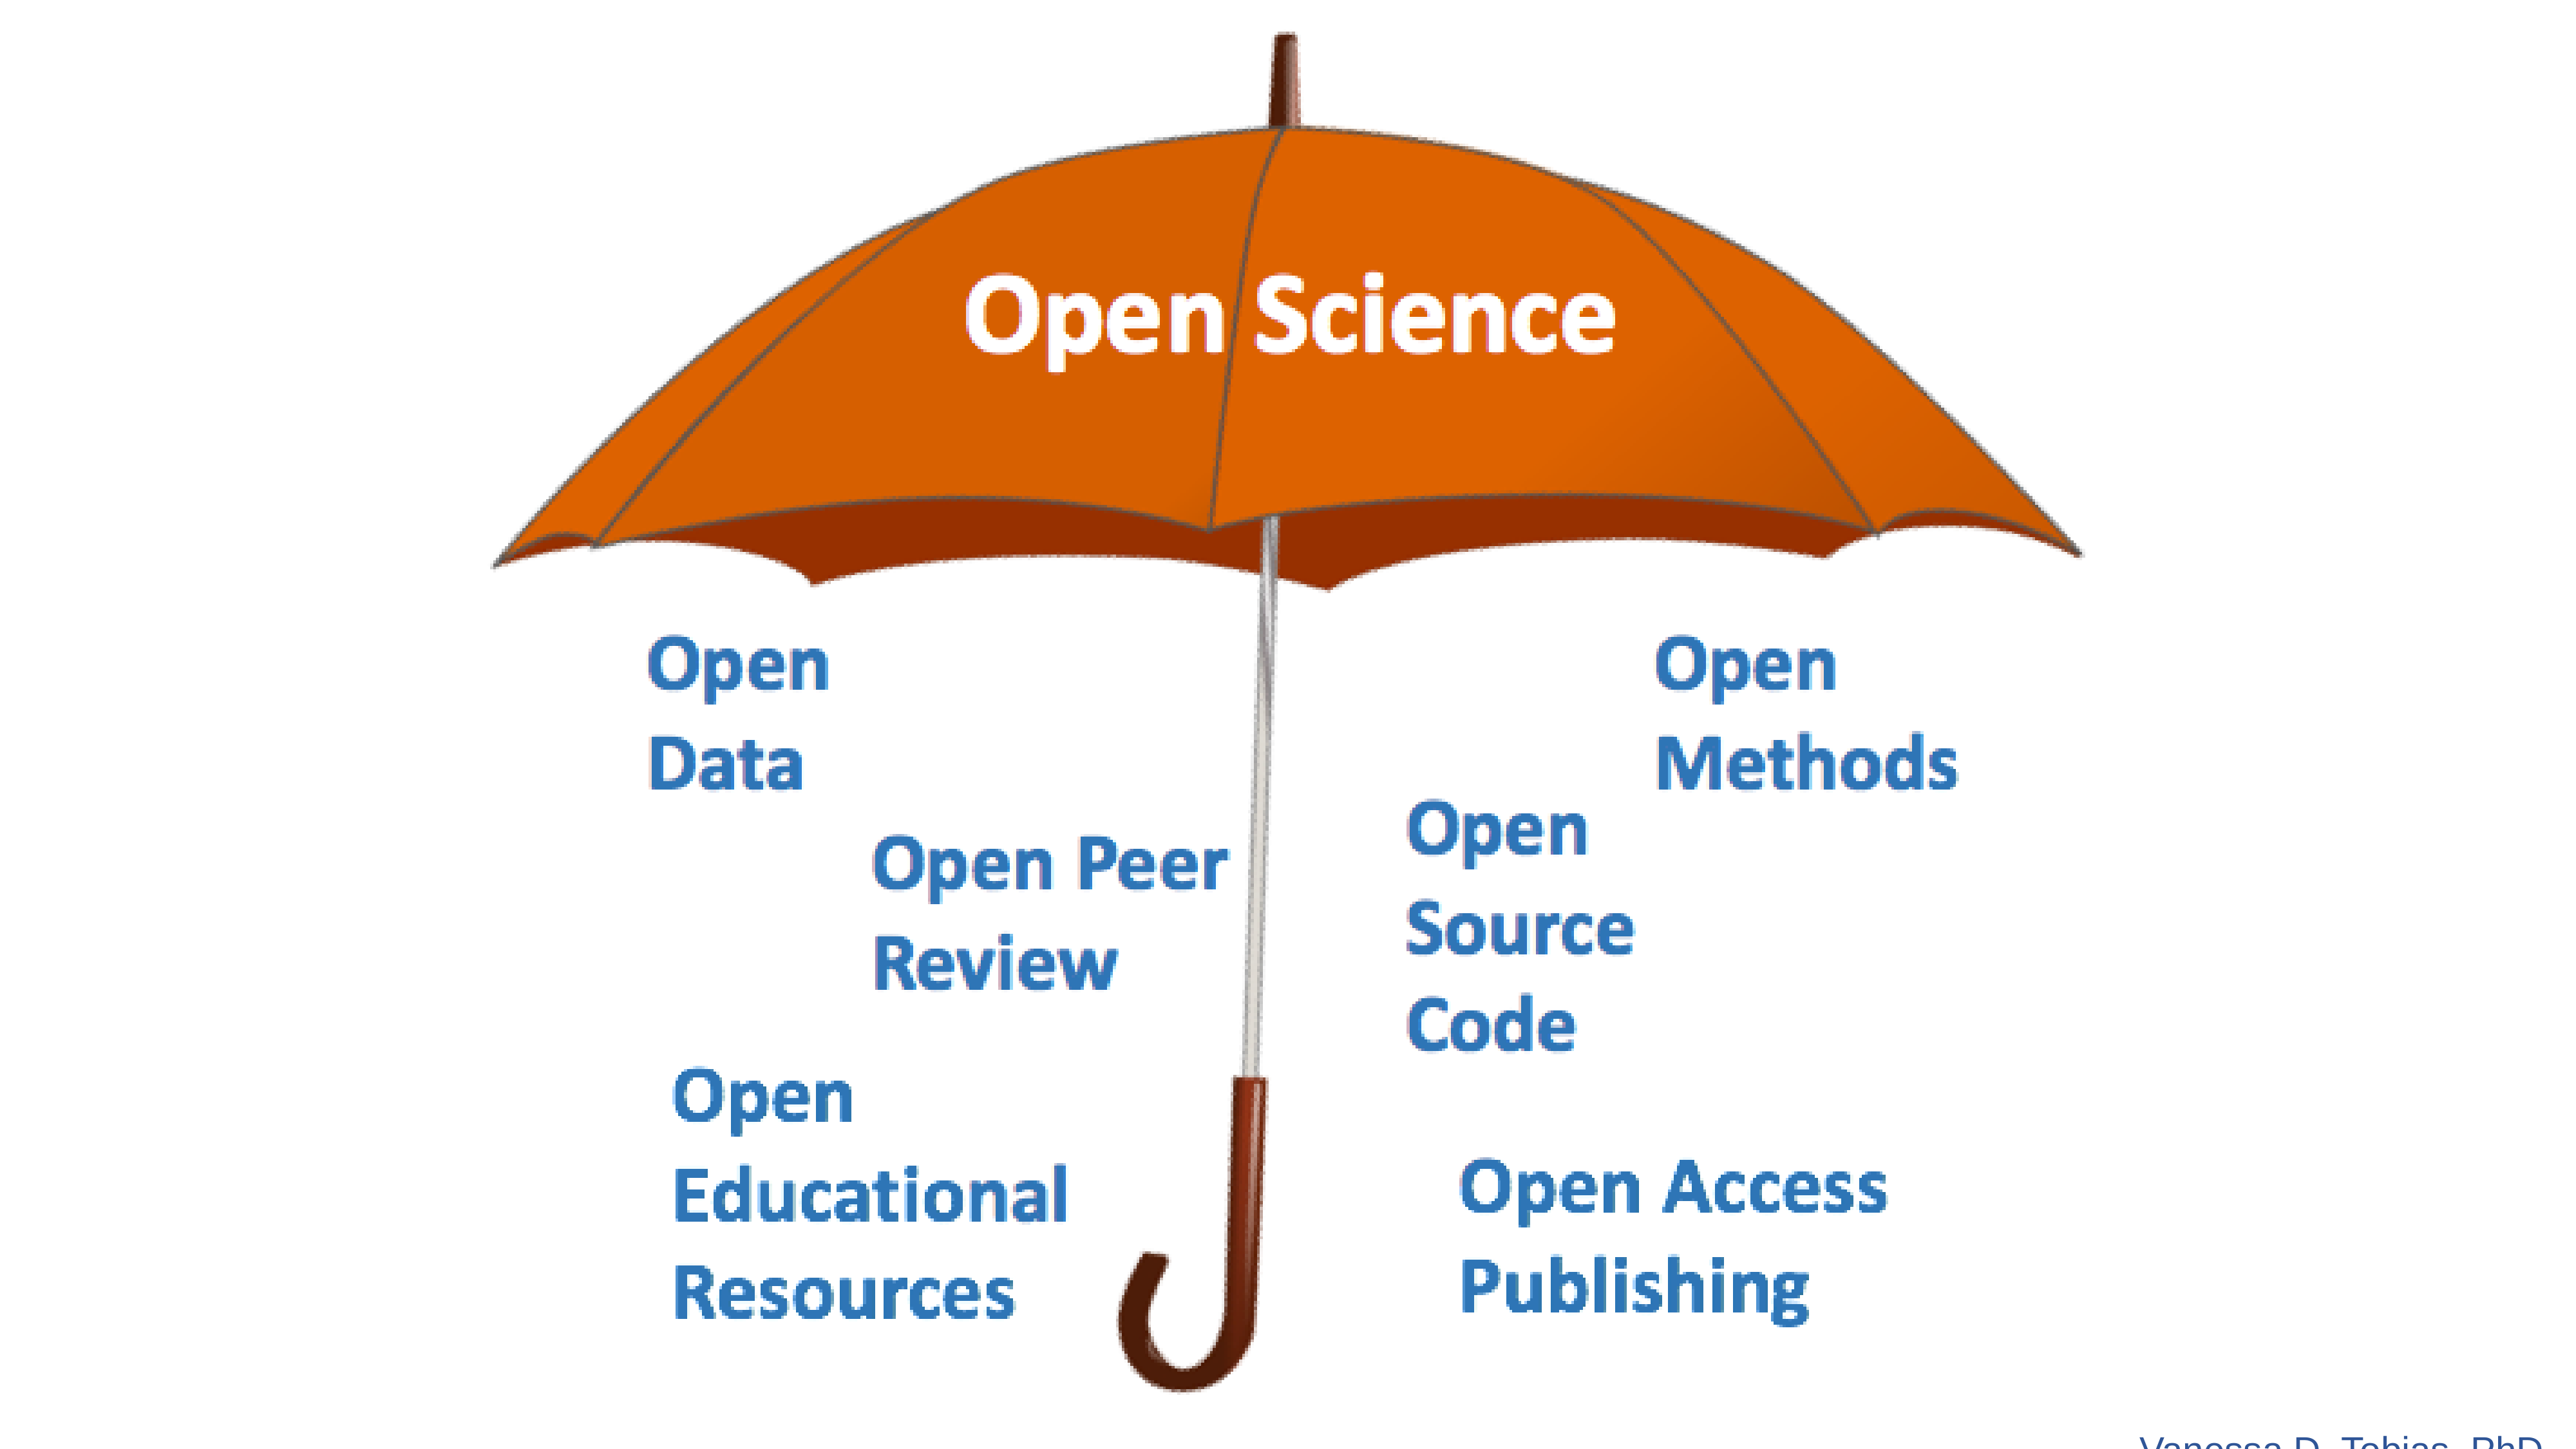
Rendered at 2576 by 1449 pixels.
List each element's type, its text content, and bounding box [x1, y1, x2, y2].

picture [434, 0, 2142, 1434]
text_box Vanessa D. Tobias, PhD [2132, 1340, 2561, 1449]
